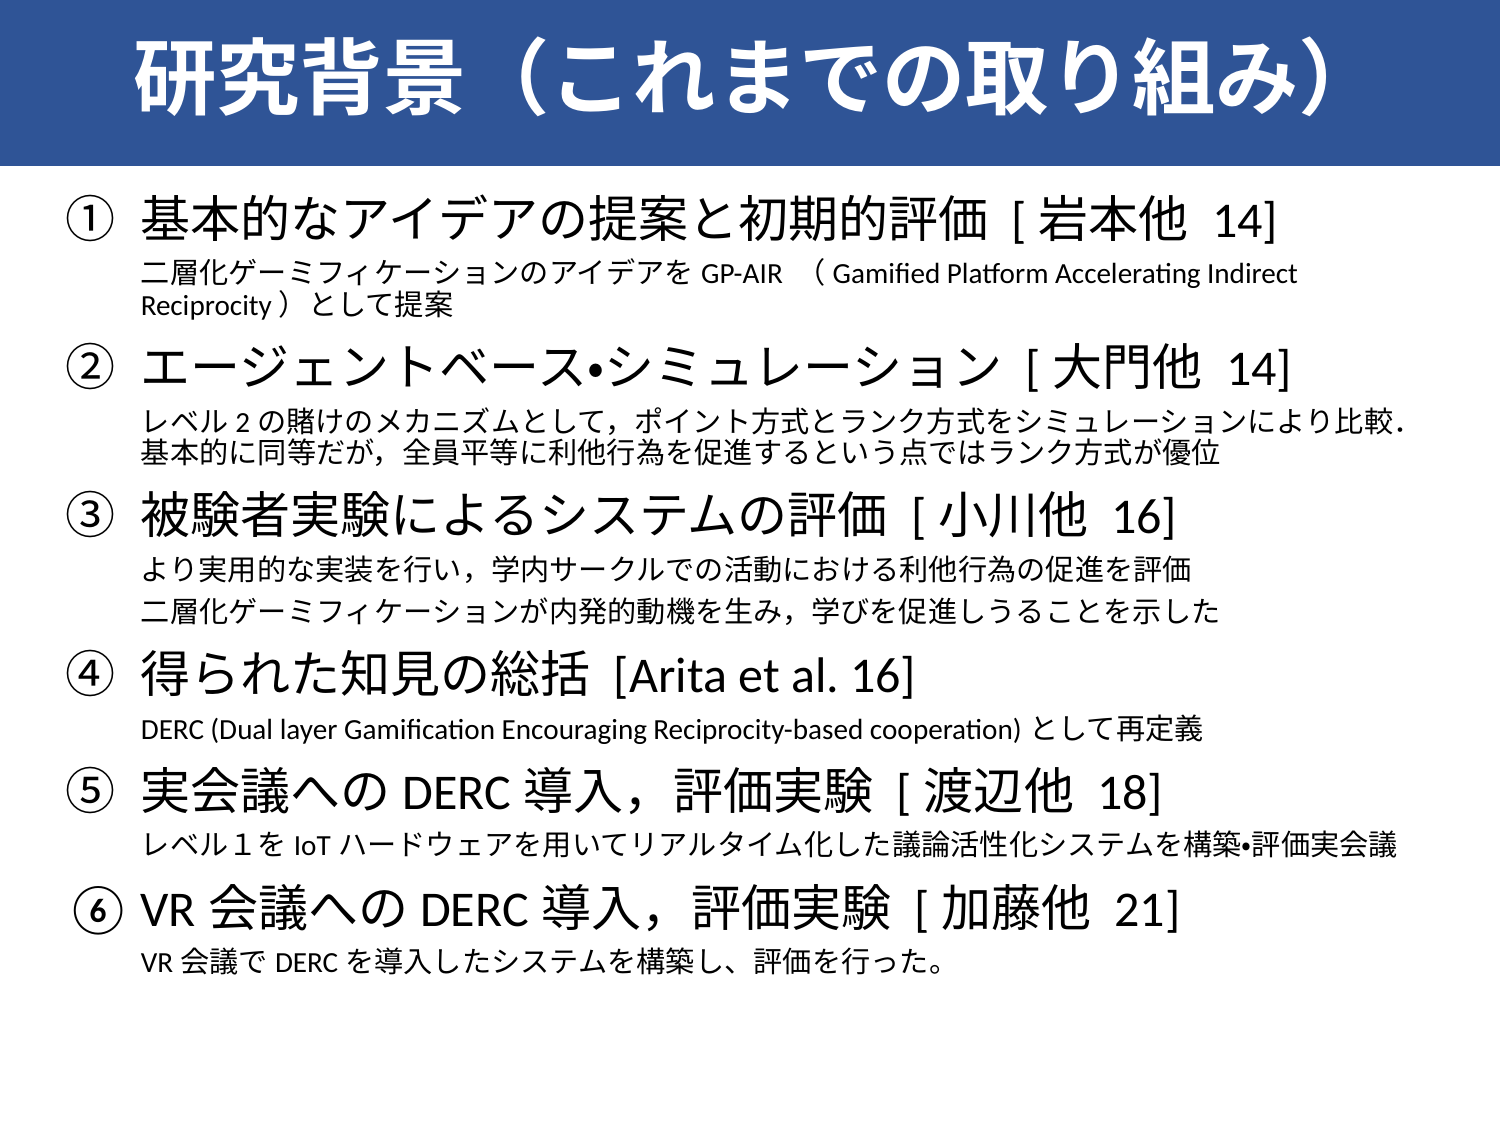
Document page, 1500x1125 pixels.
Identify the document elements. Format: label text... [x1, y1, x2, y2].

text_box 研究背景（これまでの取り組み） [0, 0, 1500, 166]
list 基本的なアイデアの提案と初期的評価 [岩本他 14] 二層化ゲーミフィケーションのアイデアをGP-AIR （Gamified Platform Accelerating Indirect Reciprocity）として提案 エージェントベース・シミュレーション [大門他 14] レベル2の賭けのメカニズムとして，ポイント方式とランク方式をシミュレーションにより比較．基本的に同等だが，全員平等に利他行為を促進するという点ではランク方式が優位 被験者実験によるシステムの評価 [小川他 16] より実用的な実装を行い，学内サークルでの活動における利他行為の促進を評価 二層化ゲーミフィケーションが内発的動機を生み，学びを促進しうることを示した 得られた知見の総括 [Arita et al. 16] DERC (Dual layer Gamification Encouraging Reciprocity-based cooperation)として再定義 実会議へのDERC導入，評価実験 [渡辺他 18] レベル１をIoTハードウェアを用いてリアルタイム化した議論活性化システムを構築・評価実会議 VR会議へのDERC導入，評価実験 [加藤他 21] VR会議でDERCを導入したシステムを構築し、評価を行った。 [50, 186, 1430, 1048]
